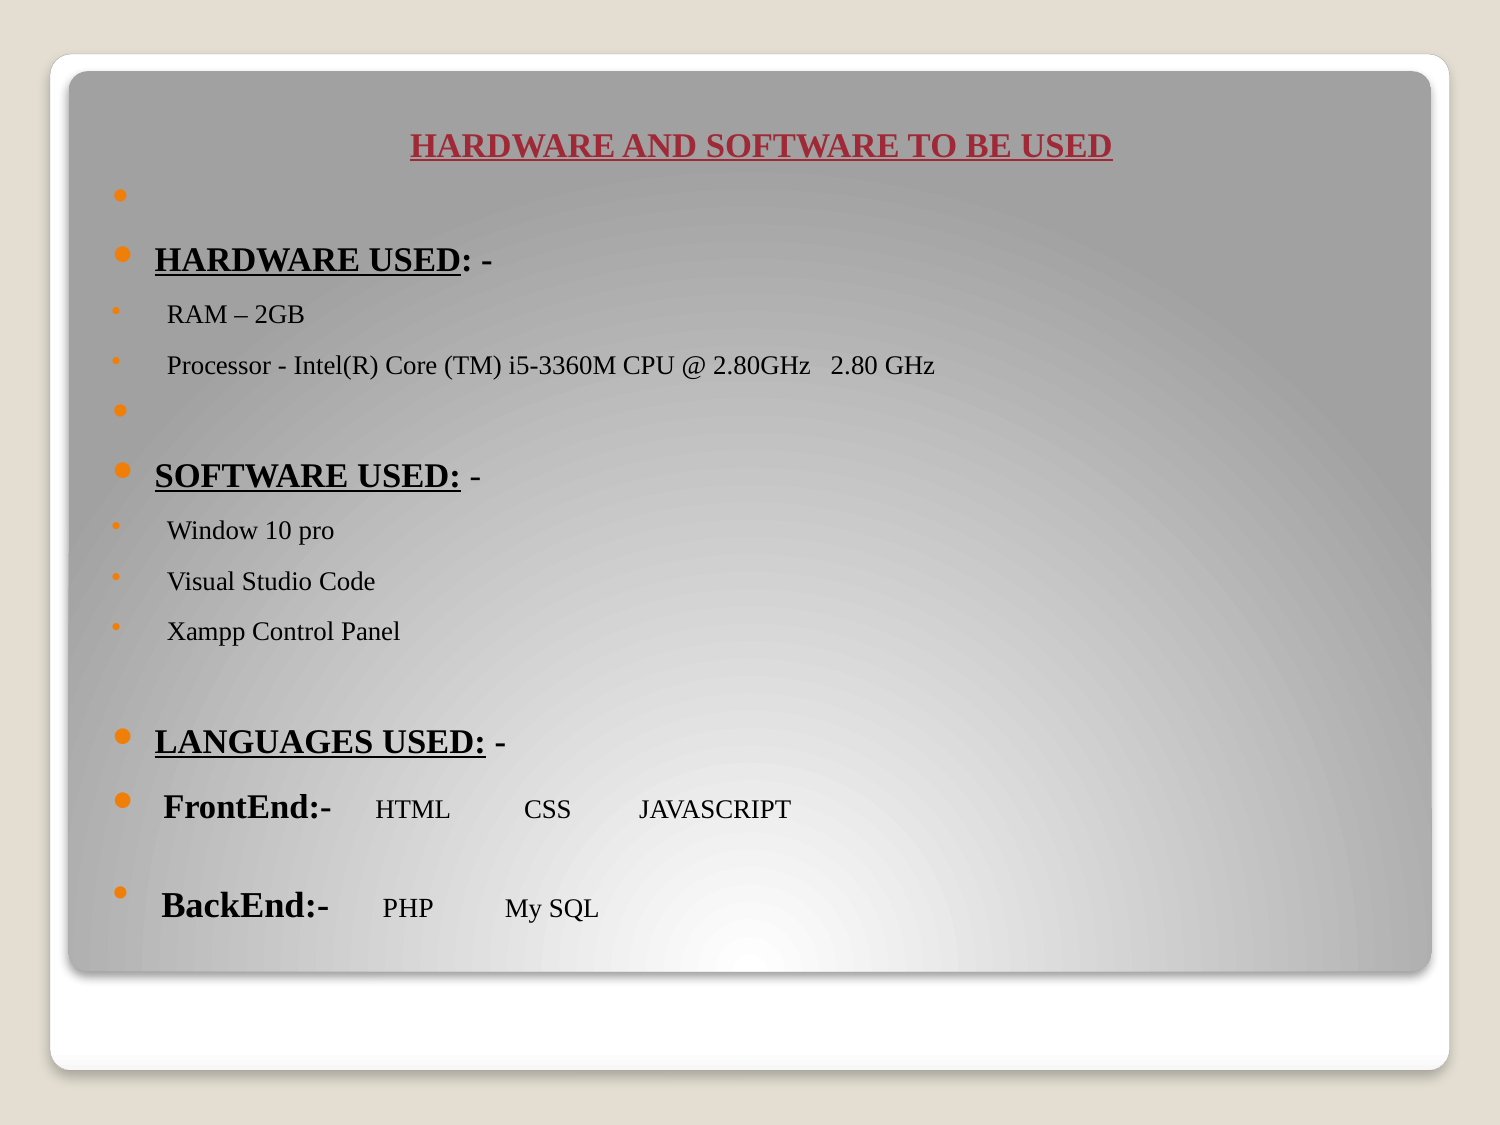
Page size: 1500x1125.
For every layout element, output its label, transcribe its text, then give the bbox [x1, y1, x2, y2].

list HARDWARE AND SOFTWARE TO BE USED HARDWARE USED: - RAM – 2GB Processor - Intel(R) Core (TM) i5-3360M CPU @ 2.80GHz 2.80 GHz SOFTWARE USED: - Window 10 pro Visual Studio Code Xampp Control Panel LANGUAGES USED: - FrontEnd:- HTML CSS JAVASCRIPT BackEnd:- PHP My SQL [82, 86, 1425, 938]
